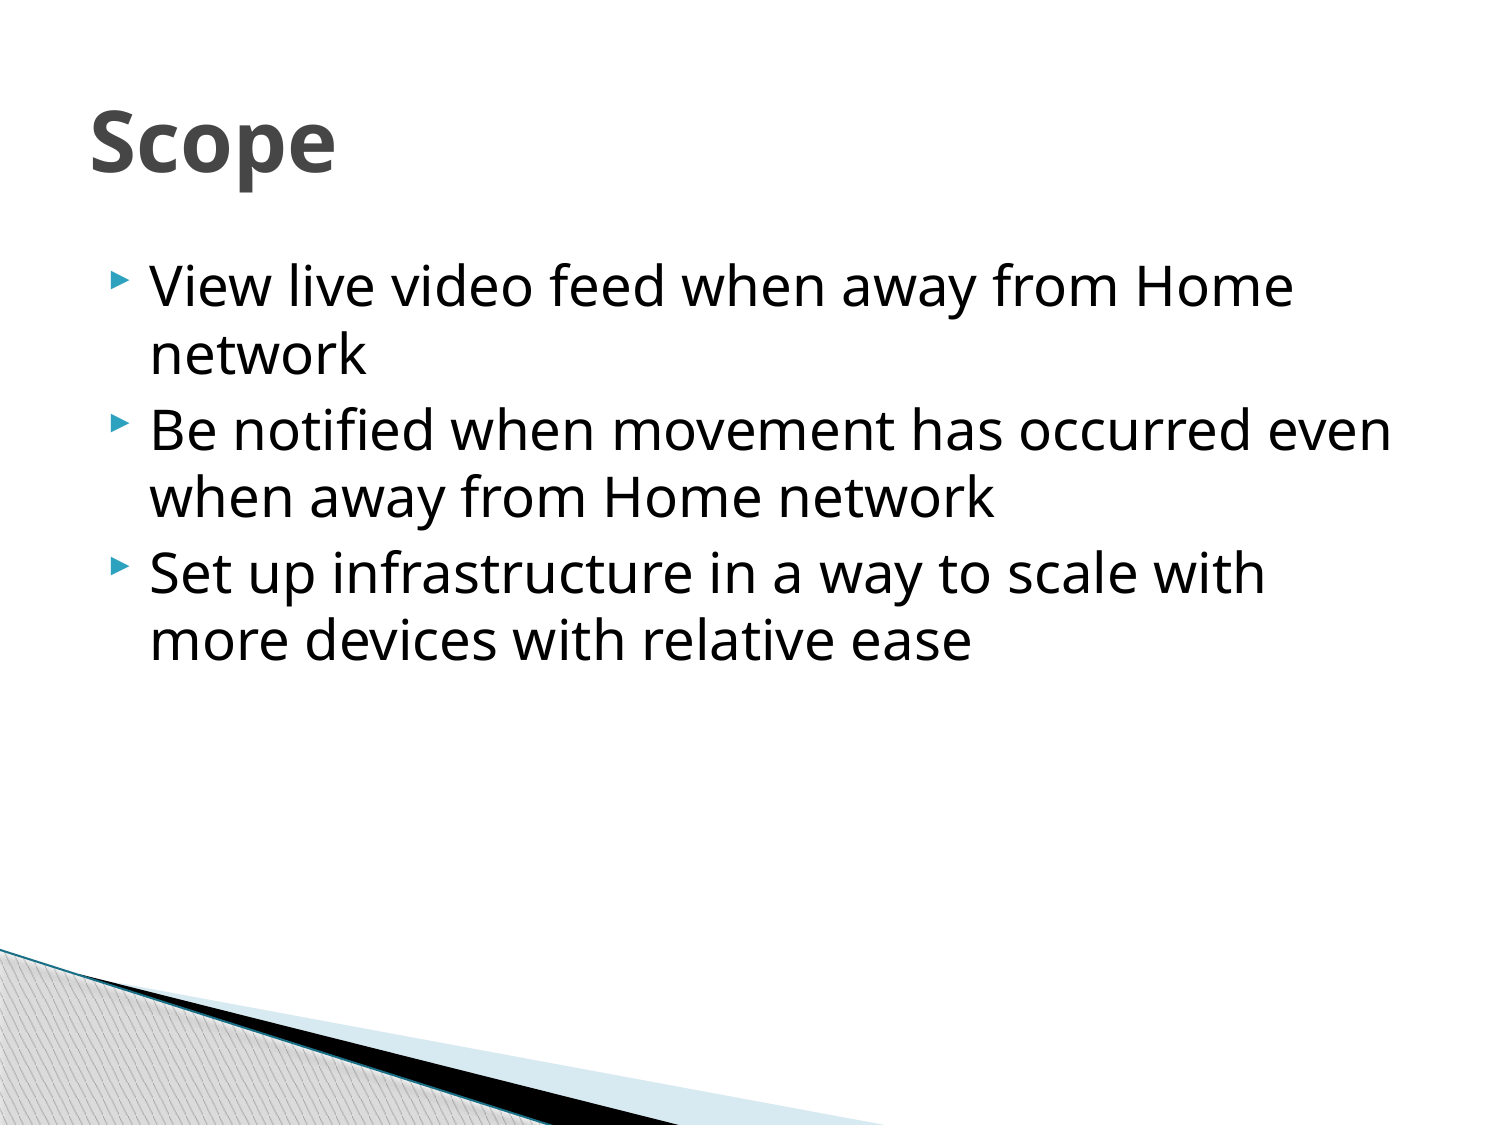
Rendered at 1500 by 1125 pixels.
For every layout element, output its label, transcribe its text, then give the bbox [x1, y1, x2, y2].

title Scope [75, 45, 1425, 233]
list View live video feed when away from Home network Be notified when movement has occurred even when away from Home network Set up infrastructure in a way to scale with more devices with relative ease [75, 243, 1425, 986]
